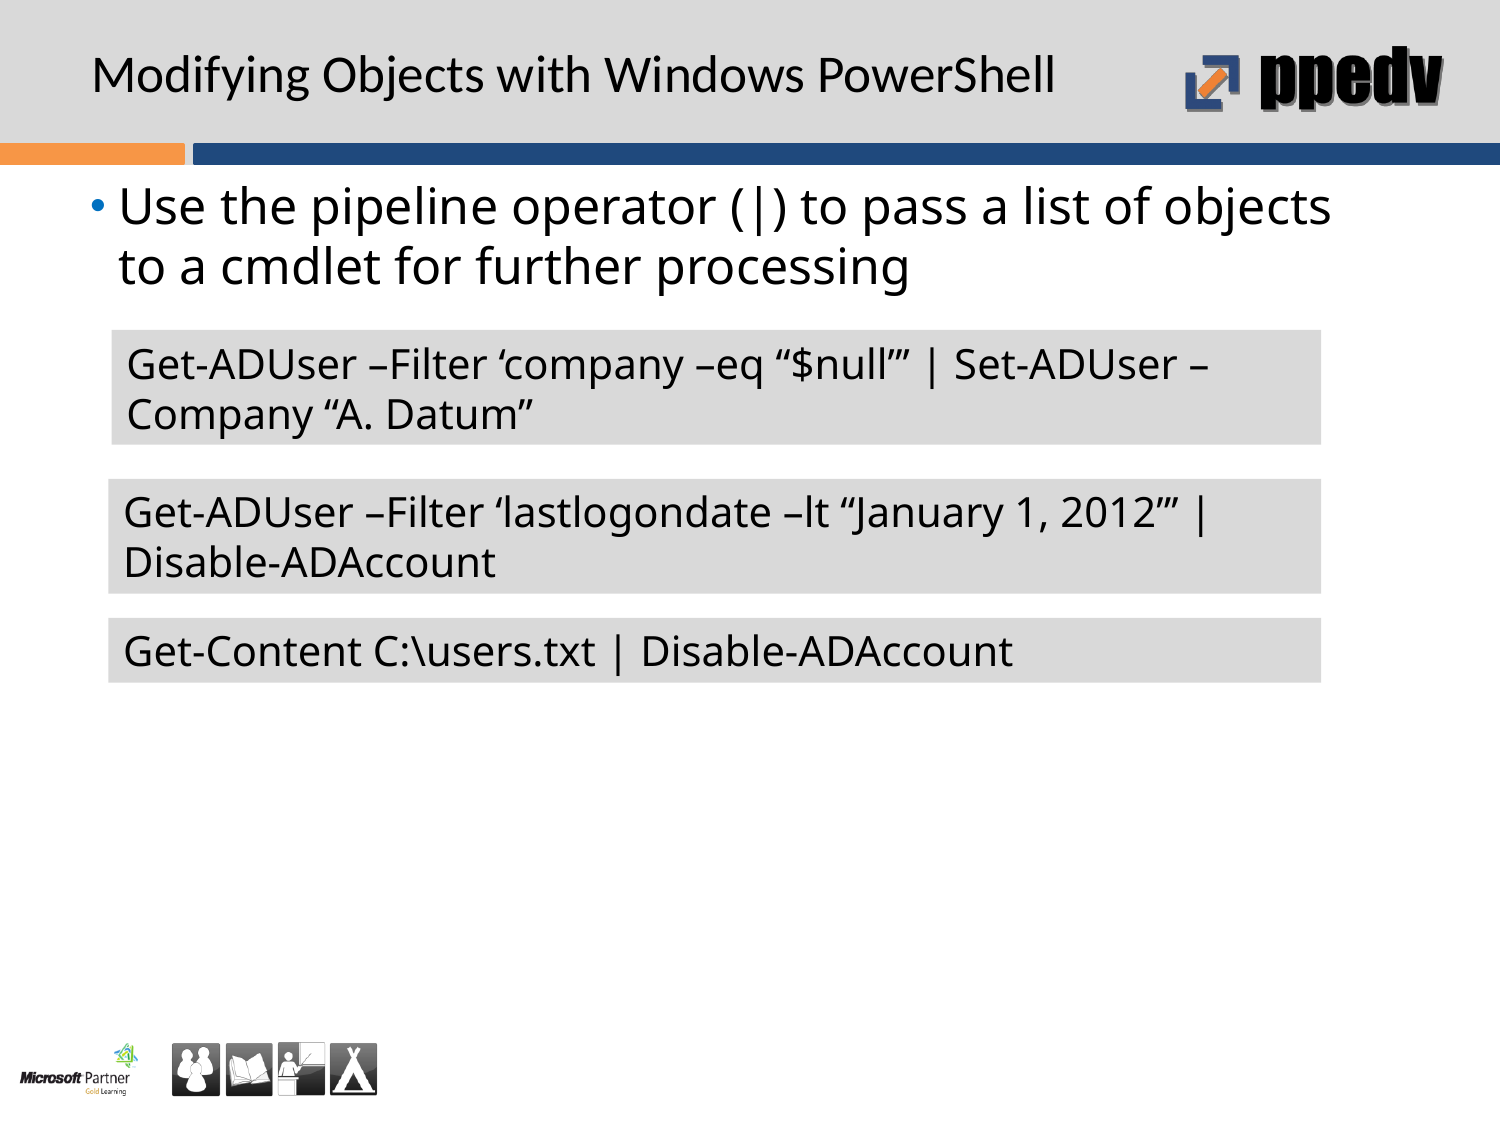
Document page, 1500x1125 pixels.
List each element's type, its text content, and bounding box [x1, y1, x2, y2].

picture [1175, 40, 1465, 123]
text_box Get-ADUser –Filter ‘company –eq “$null”’ | Set-ADUser –Company “A. Datum” [111, 329, 1322, 445]
picture [5, 1023, 396, 1118]
text_box Use the pipeline operator (|) to pass a list of objects to a cmdlet for further processing [75, 167, 1408, 1012]
text_box Get-ADUser –Filter ‘lastlogondate –lt “January 1, 2012”’ | Disable-ADAccount [108, 478, 1322, 594]
title Modifying Objects with Windows PowerShell [76, 5, 1140, 138]
text_box Get-Content C:\users.txt | Disable-ADAccount [108, 617, 1322, 683]
